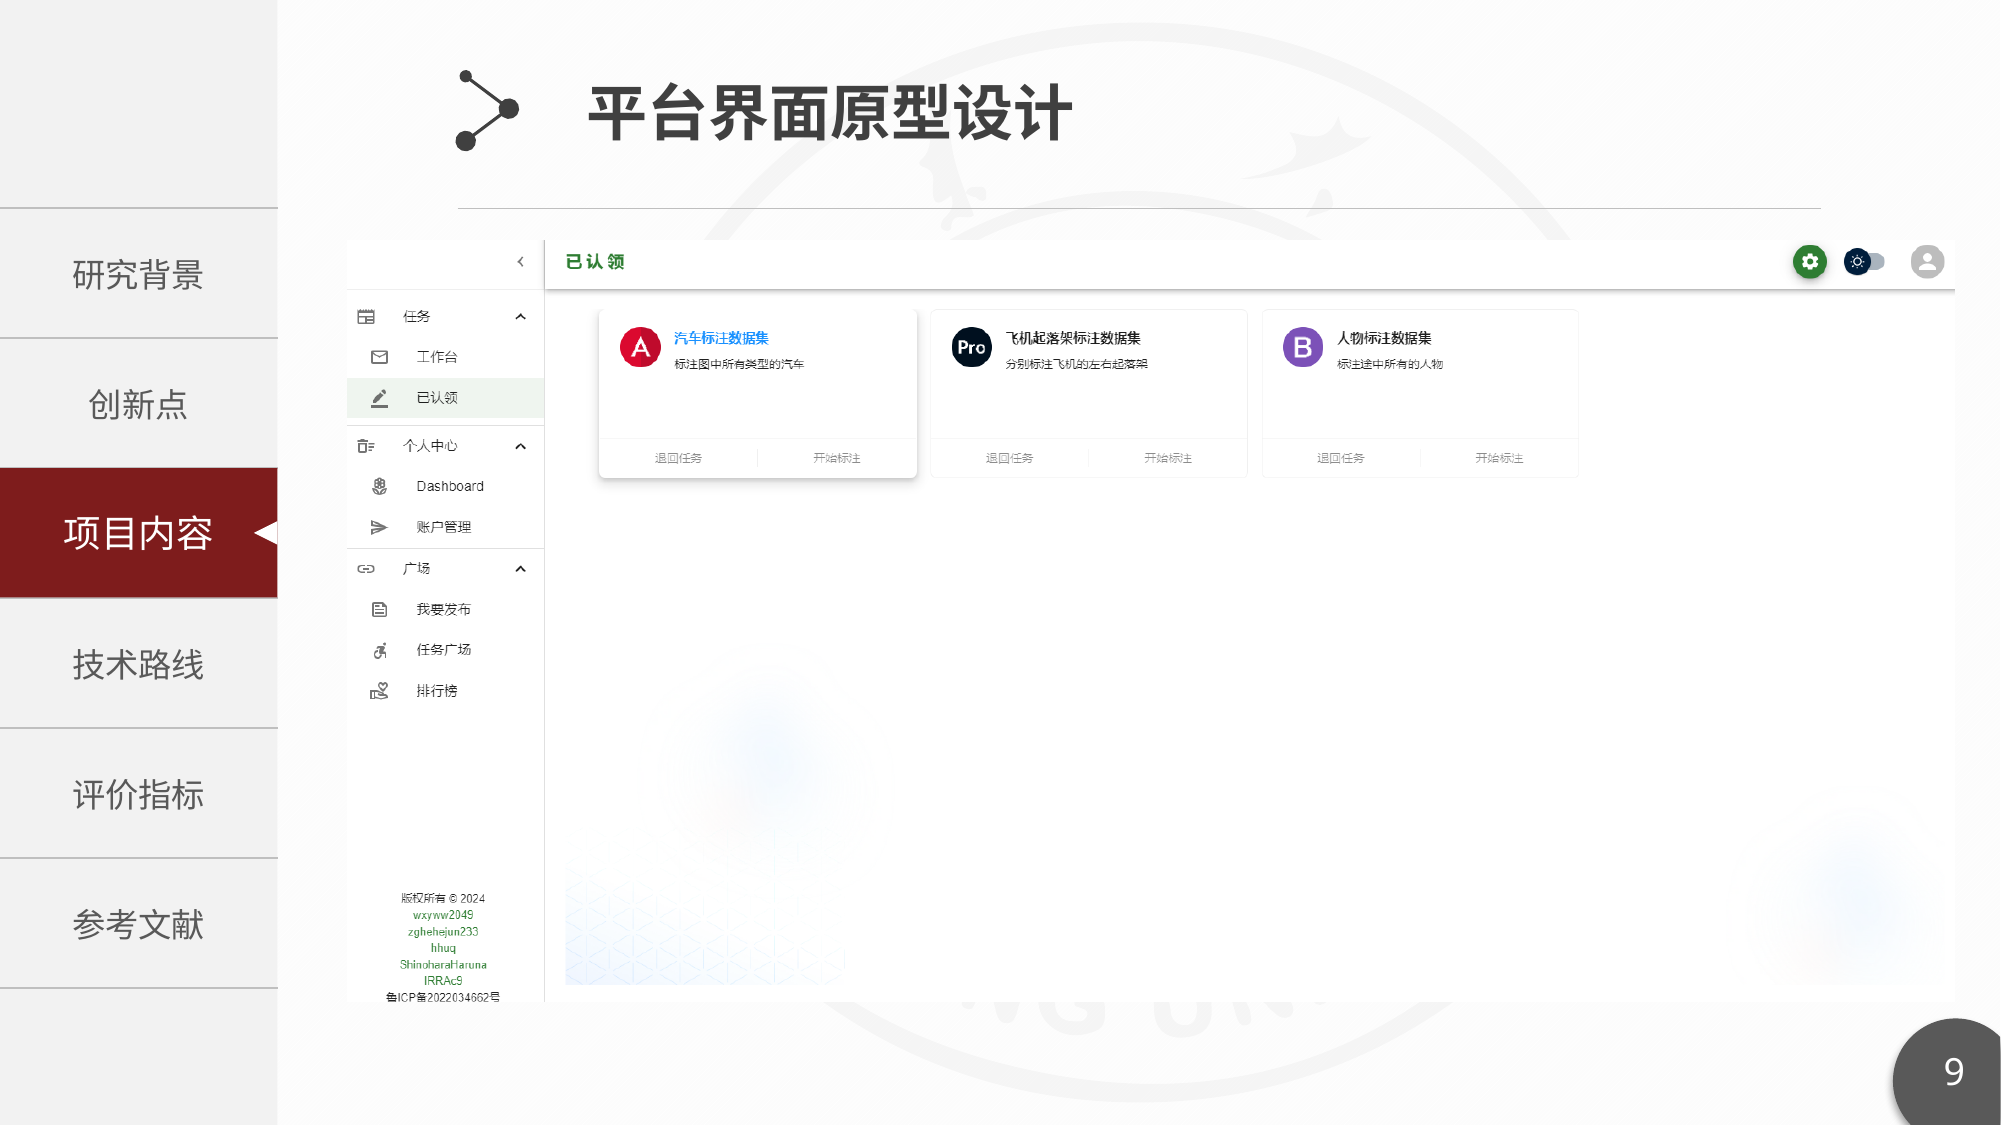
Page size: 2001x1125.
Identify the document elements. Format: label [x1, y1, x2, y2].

picture [347, 240, 1955, 1002]
text_box [465, 67, 1093, 157]
